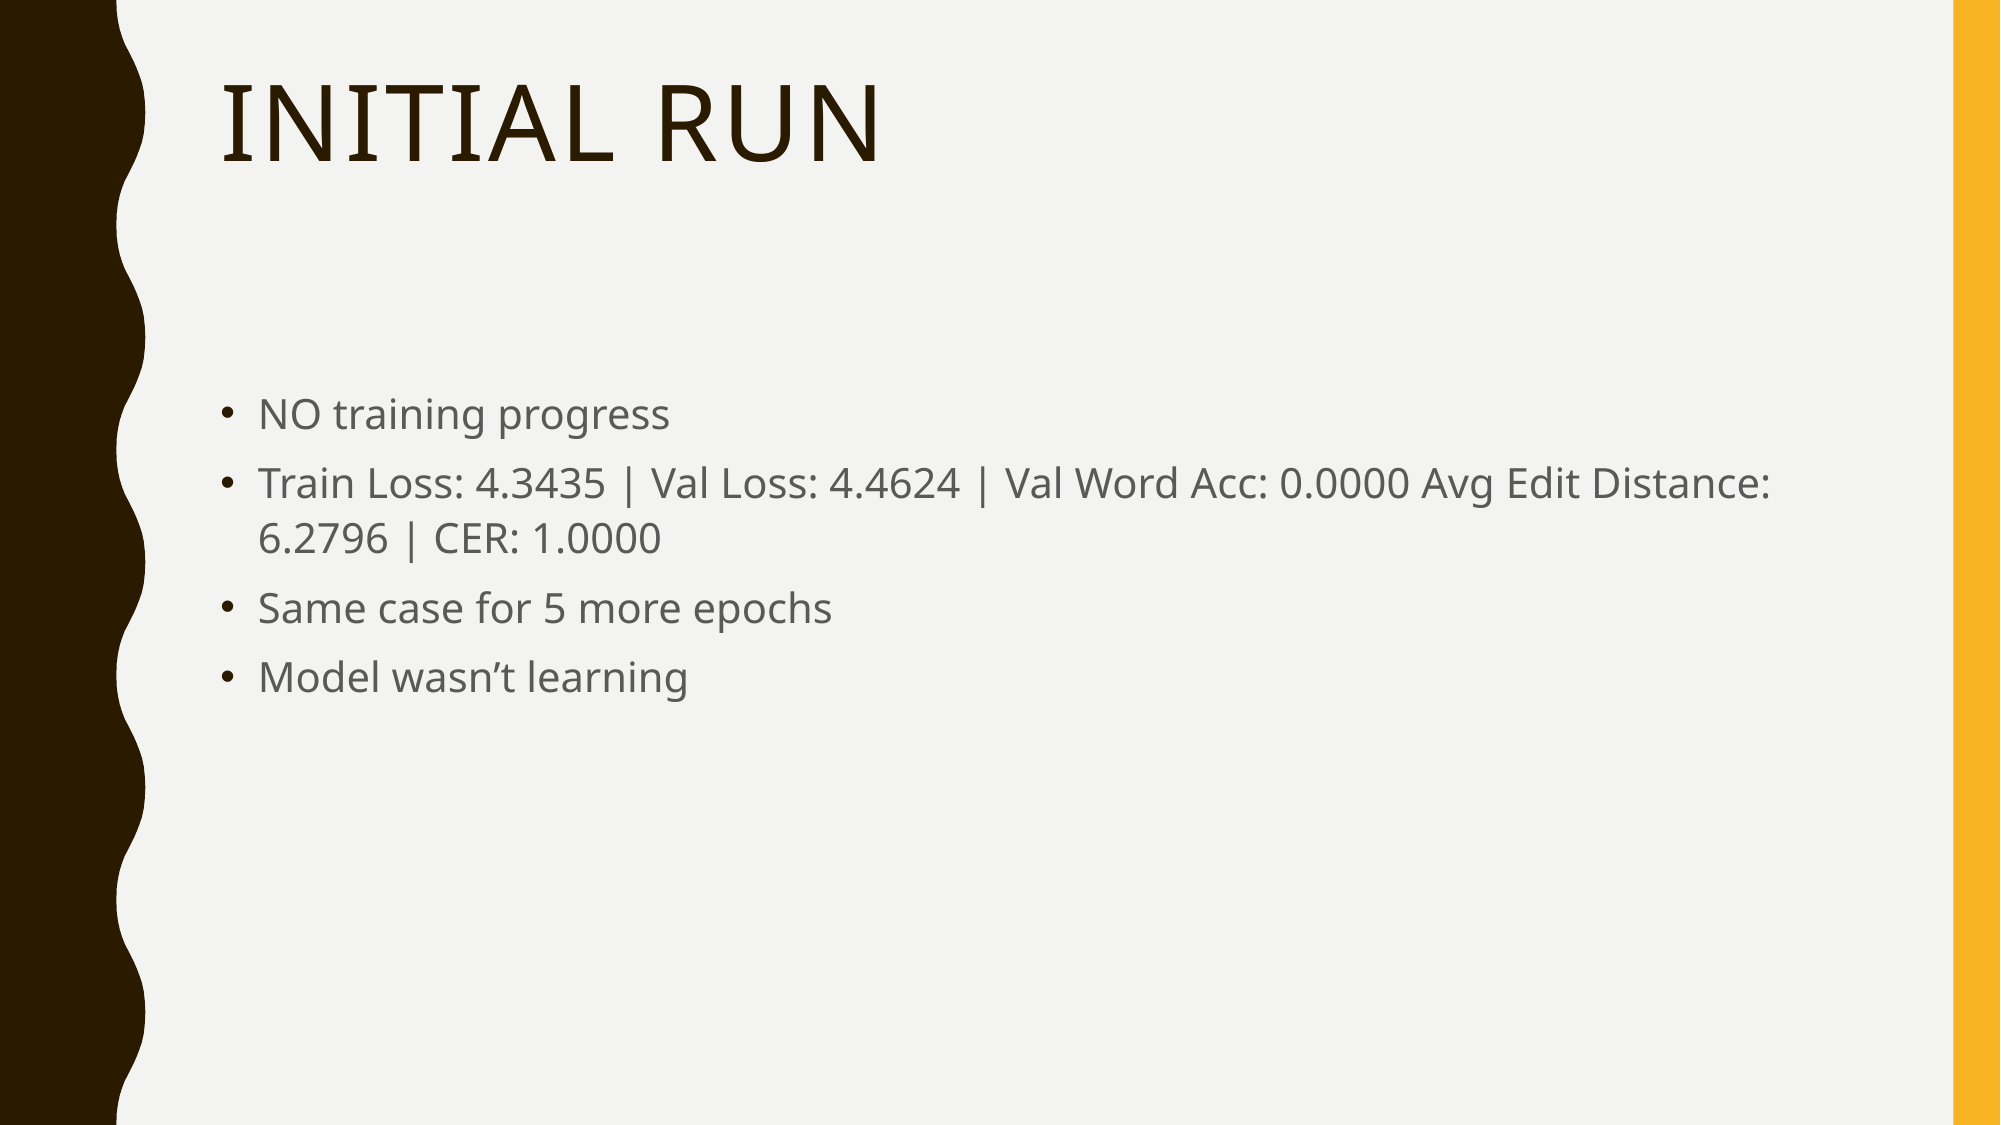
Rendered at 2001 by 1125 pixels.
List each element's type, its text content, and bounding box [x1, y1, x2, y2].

title Initial Run [205, 62, 1875, 308]
list NO training progress Train Loss: 4.3435 | Val Loss: 4.4624 | Val Word Acc: 0.0000 Avg Edit Distance: 6.2796 | CER: 1.0000 Same case for 5 more epochs Model wasn’t learning [205, 375, 1875, 965]
